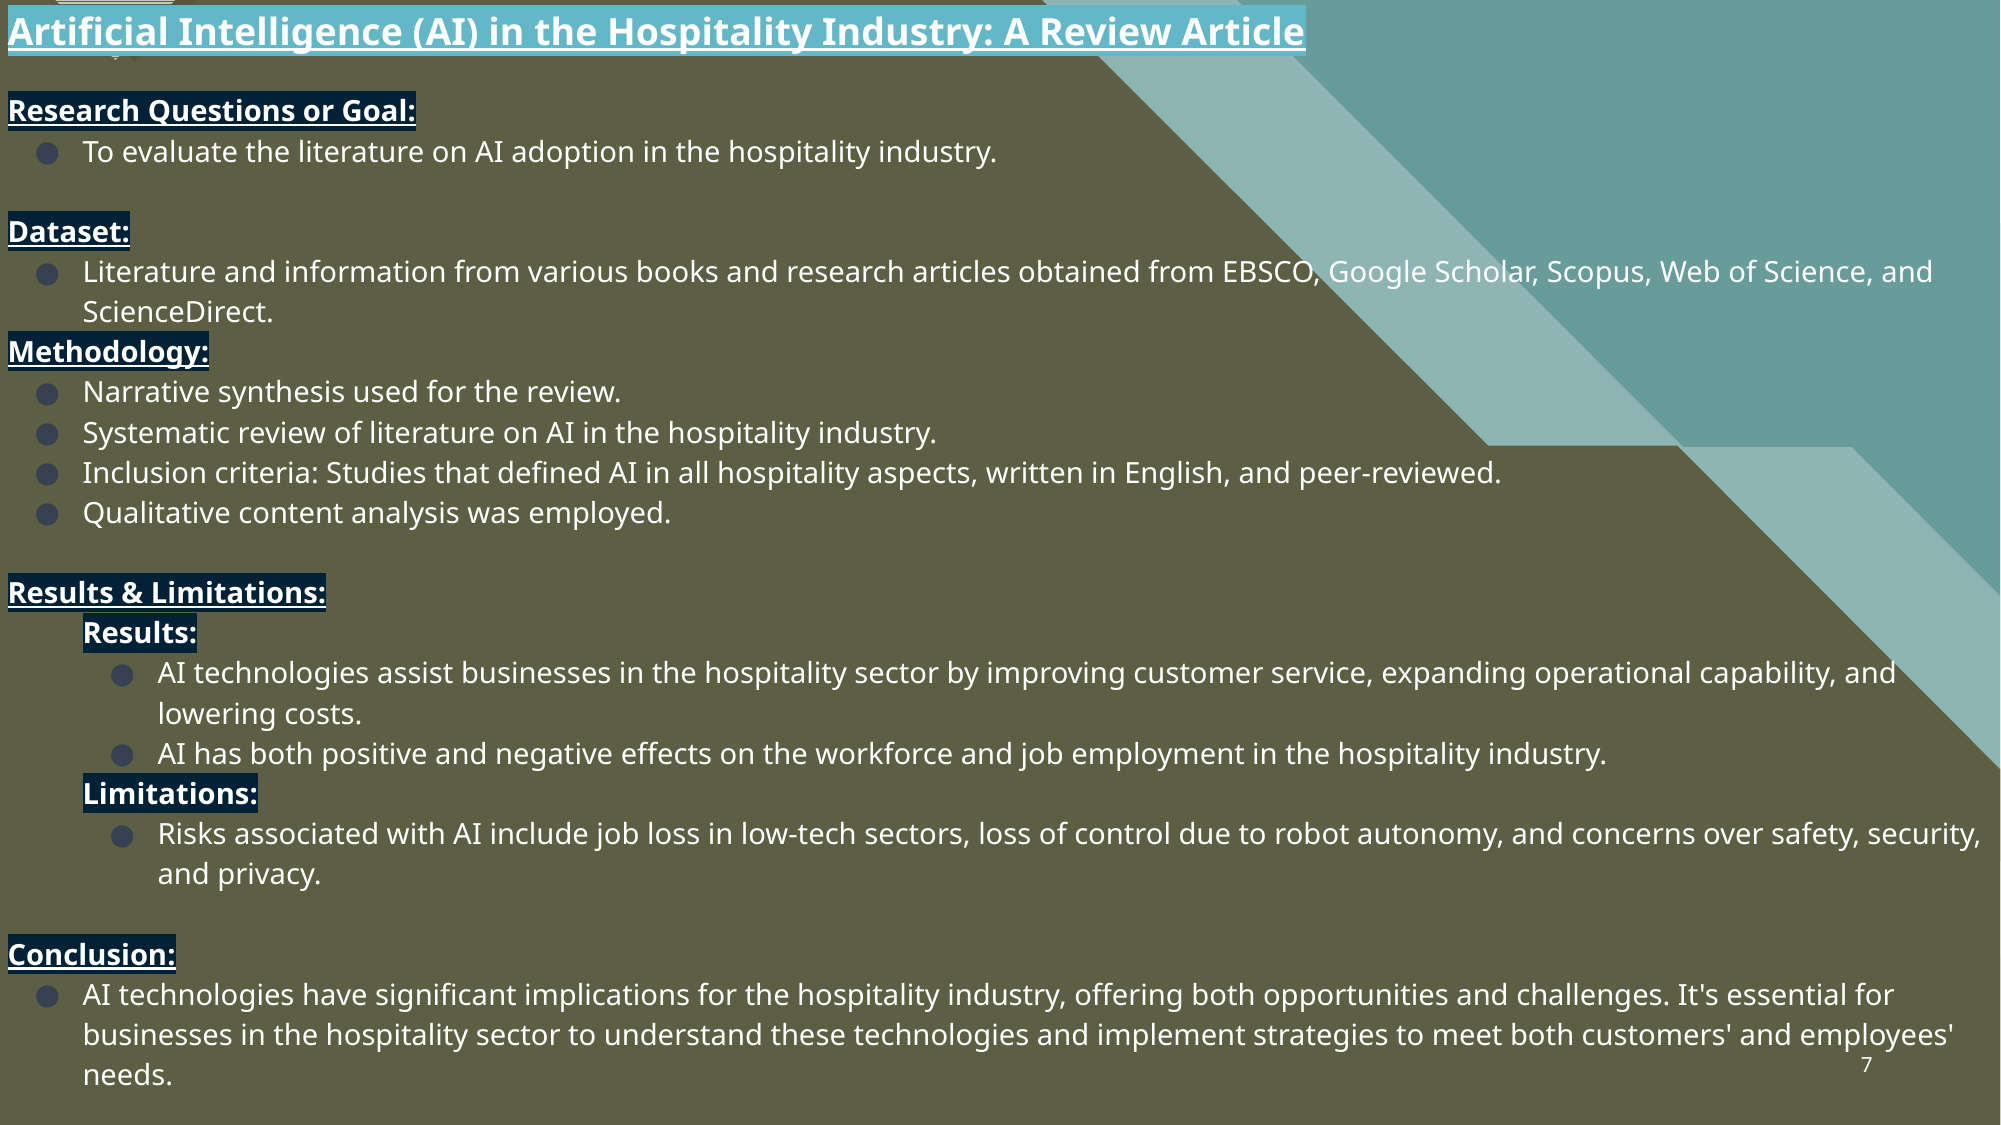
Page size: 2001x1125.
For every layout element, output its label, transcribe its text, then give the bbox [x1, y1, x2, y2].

list Artificial Intelligence (AI) in the Hospitality Industry: A Review Article Research Questions or Goal: To evaluate the literature on AI adoption in the hospitality industry. Dataset: Literature and information from various books and research articles obtained from EBSCO, Google Scholar, Scopus, Web of Science, and ScienceDirect. Methodology: Narrative synthesis used for the review. Systematic review of literature on AI in the hospitality industry. Inclusion criteria: Studies that defined AI in all hospitality aspects, written in English, and peer-reviewed. Qualitative content analysis was employed. Results & Limitations: Results: AI technologies assist businesses in the hospitality sector by improving customer service, expanding operational capability, and lowering costs. AI has both positive and negative effects on the workforce and job employment in the hospitality industry. Limitations: Risks associated with AI include job loss in low-tech sectors, loss of control due to robot autonomy, and concerns over safety, security, and privacy. Conclusion: AI technologies have significant implications for the hospitality industry, offering both opportunities and challenges. It's essential for businesses in the hospitality sector to understand these technologies and implement strategies to meet both customers' and employees' needs. Link: International Journal of Computing Sciences Research By: Author: Pongsakorn Limna, Affiliation: Rangsit University, Thailand, Email: palmlimna@gmail.com, ORCID ID: orcid.org/0000-0002-7448-5261 [0, 0, 2000, 1125]
